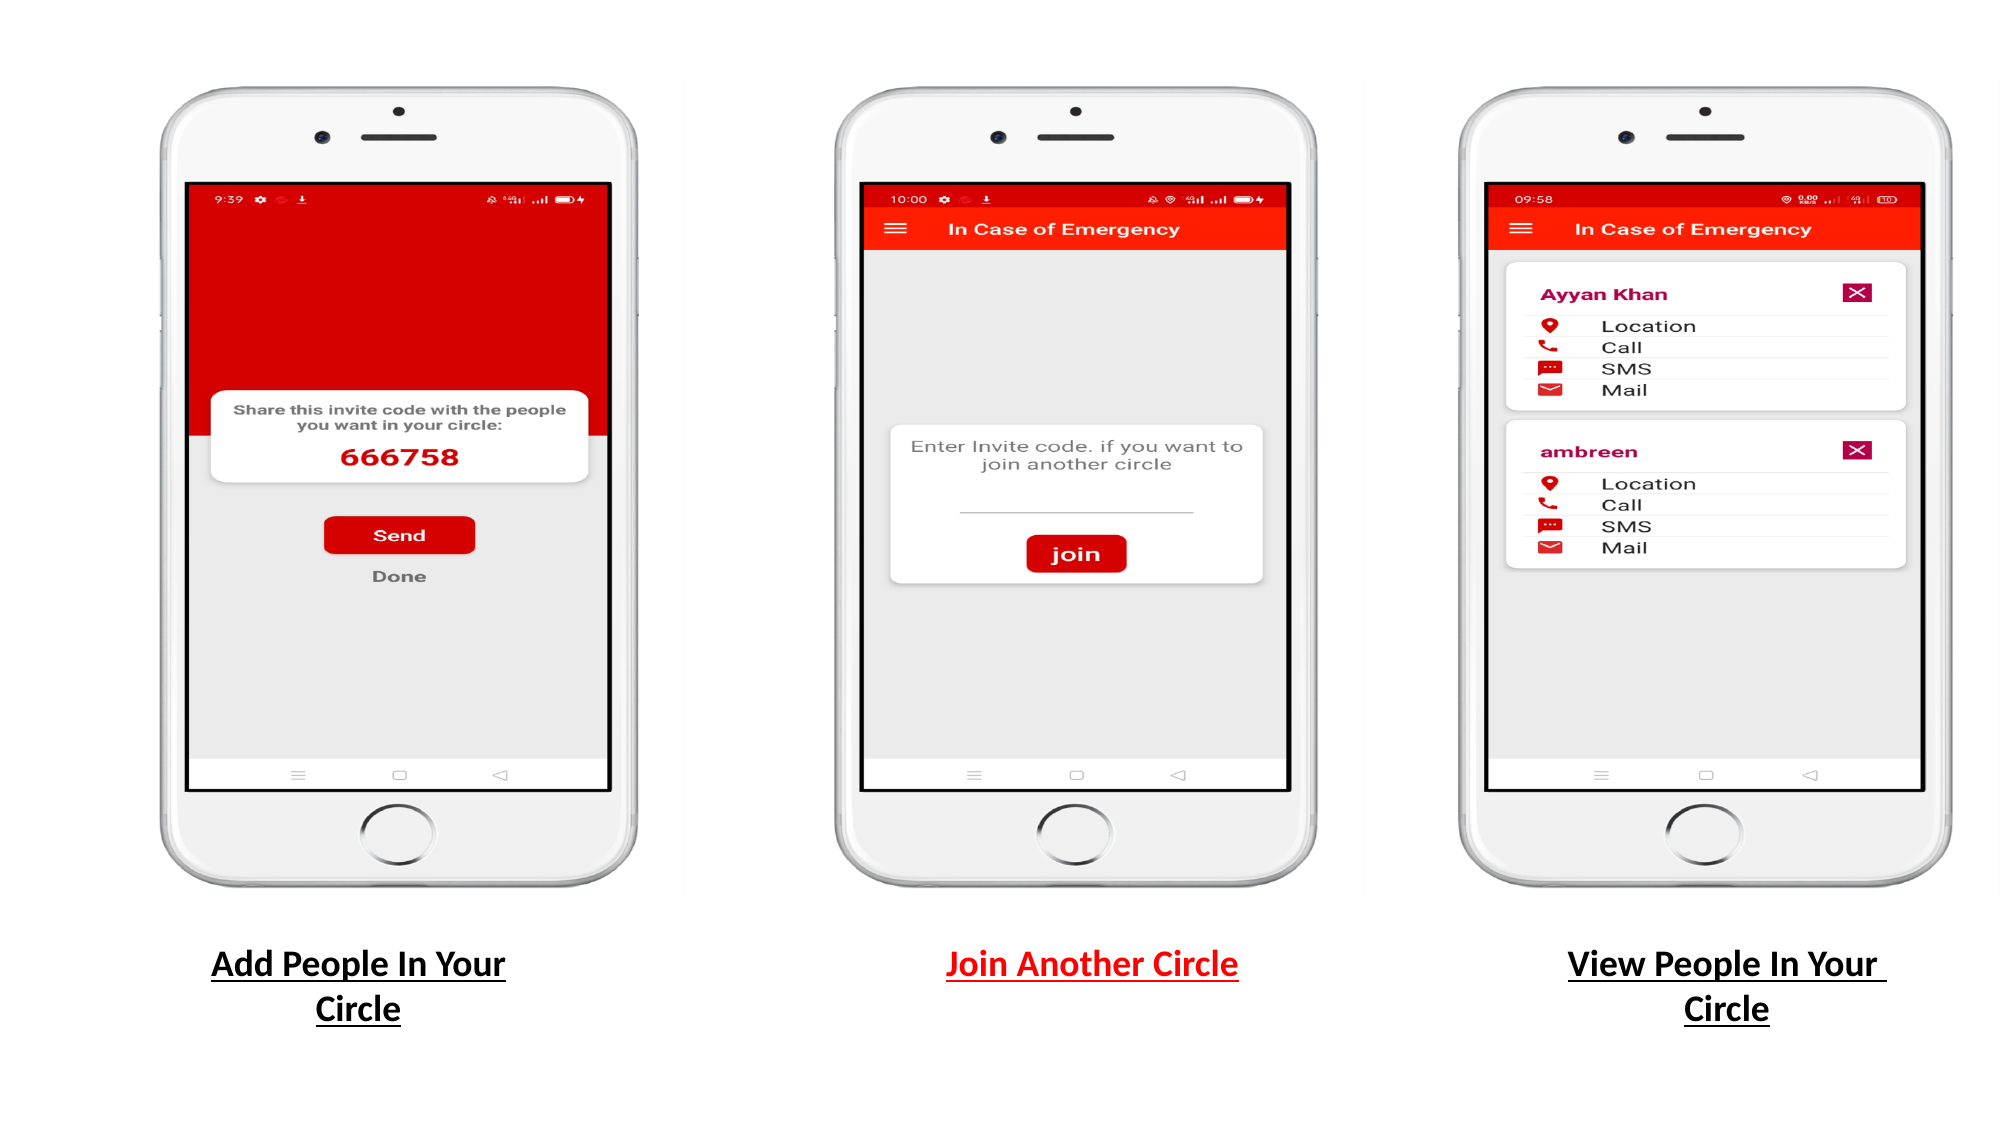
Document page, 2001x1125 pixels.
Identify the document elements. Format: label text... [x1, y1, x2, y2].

text_box Join Another Circle [929, 931, 1256, 992]
picture [789, 77, 1364, 897]
text_box View People In Your Circle [1525, 931, 1930, 1037]
text_box Add People In Your Circle [186, 931, 531, 1037]
picture [115, 77, 684, 897]
picture [1412, 77, 2000, 897]
